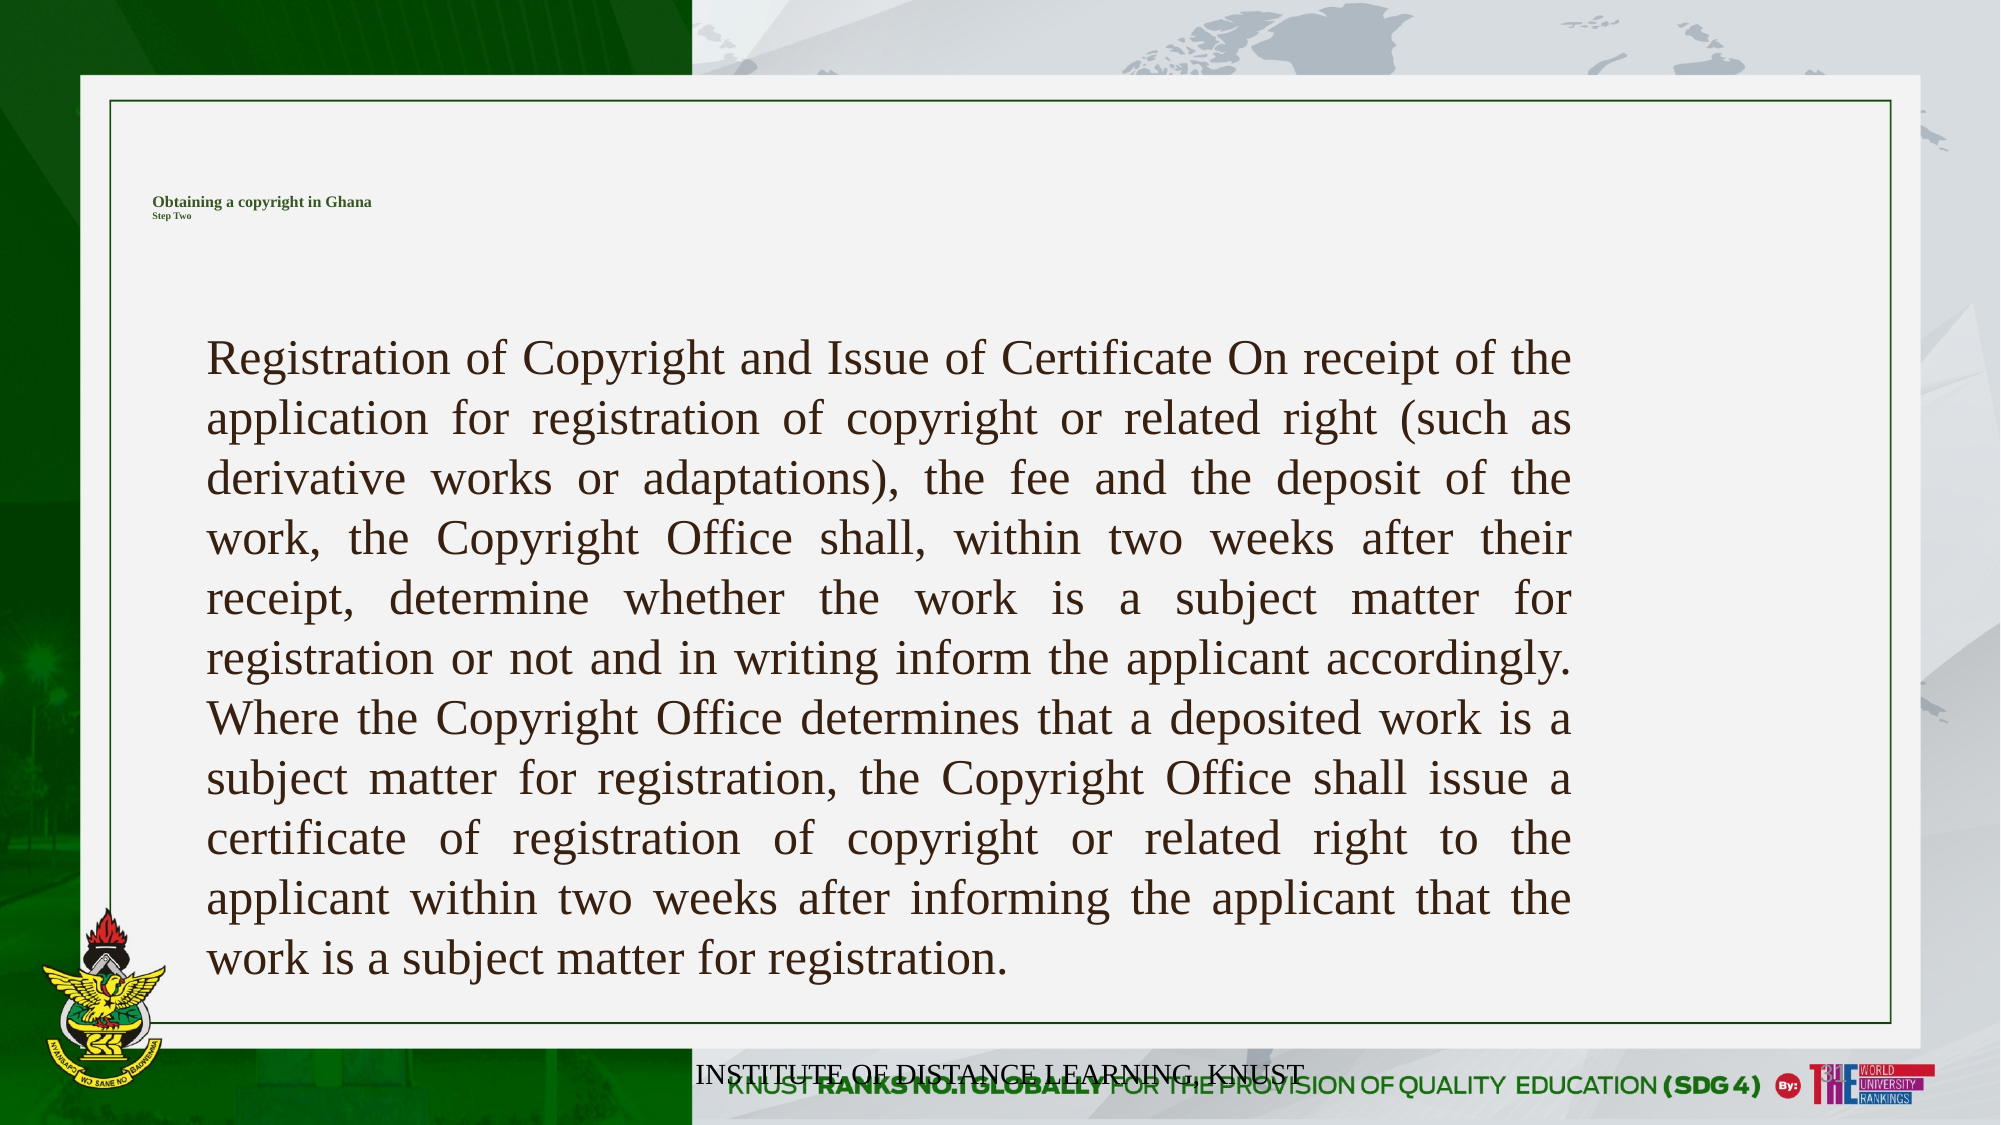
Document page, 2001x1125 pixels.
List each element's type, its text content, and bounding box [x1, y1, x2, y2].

picture [0, 0, 2001, 1125]
title Obtaining a copyright in Ghana Step Two [137, 99, 1863, 318]
text_box Registration of Copyright and Issue of Certificate On receipt of the application for registration of copyright or related right (such as derivative works or adaptations), the fee and the deposit of the work, the Copyright Office shall, within two weeks after their receipt, determine whether the work is a subject matter for registration or not and in writing inform the applicant accordingly. Where the Copyright Office determines that a deposited work is a subject matter for registration, the Copyright Office shall issue a certificate of registration of copyright or related right to the applicant within two weeks after informing the applicant that the work is a subject matter for registration. [191, 317, 1588, 993]
footer INSTITUTE OF DISTANCE LEARNING, KNUST [662, 1042, 1338, 1103]
slide_number 31 [1412, 1042, 1863, 1103]
